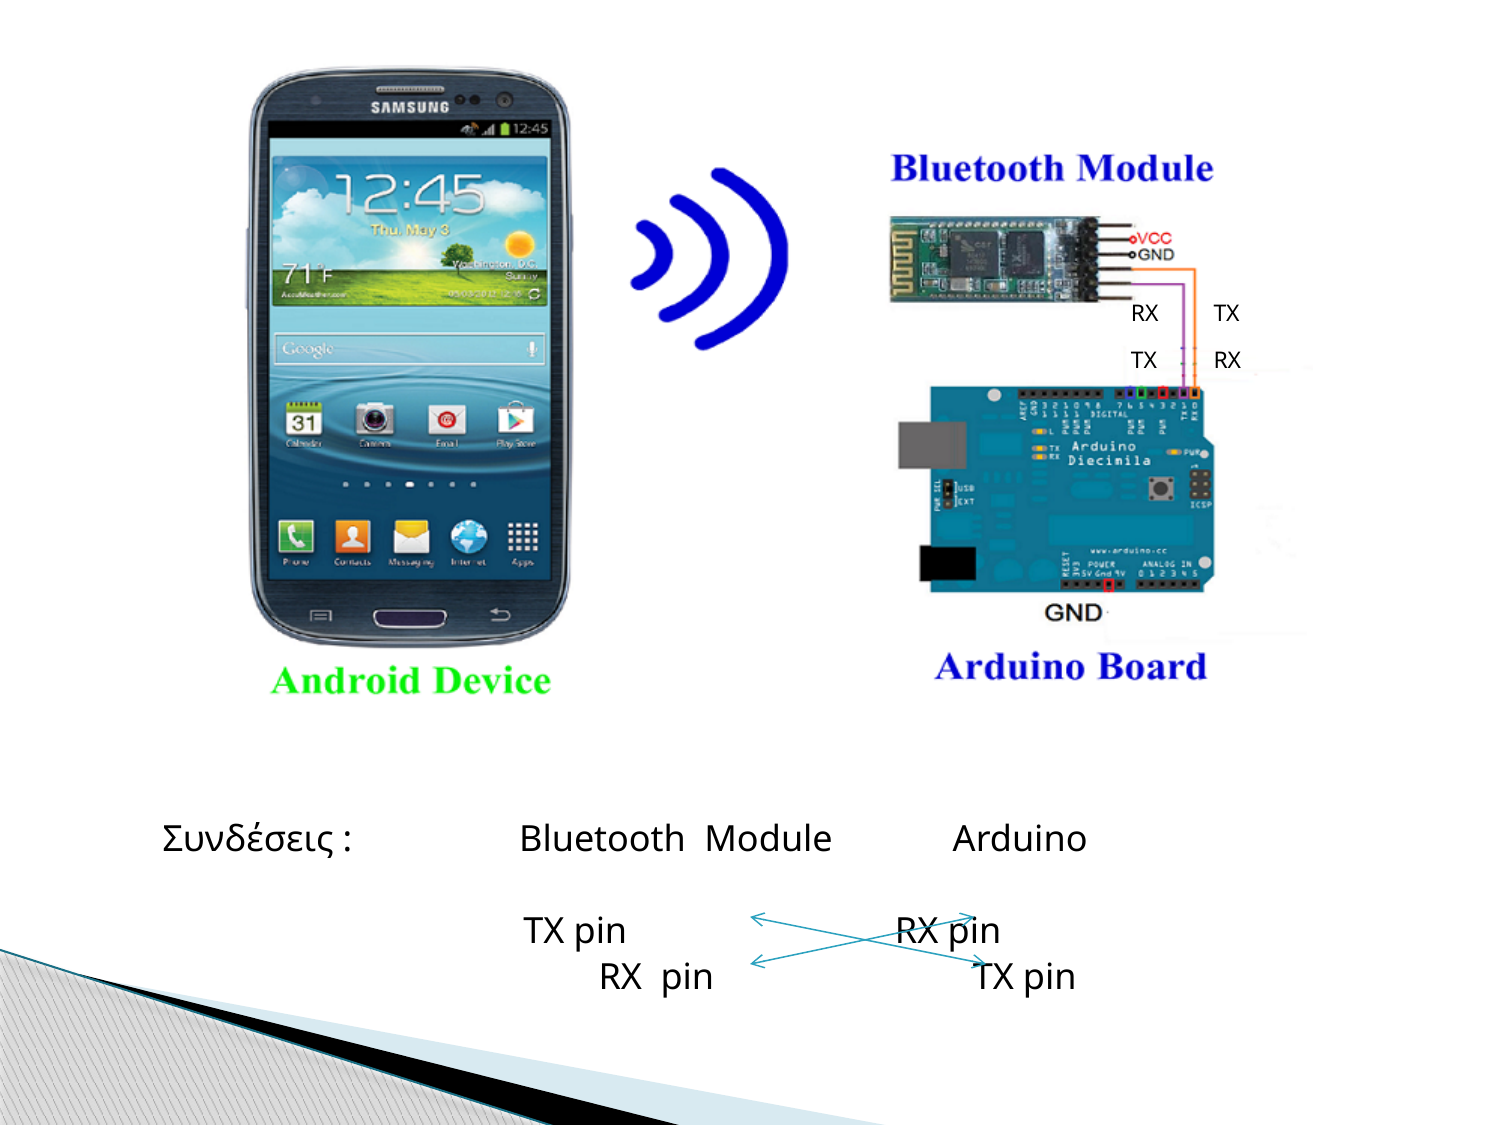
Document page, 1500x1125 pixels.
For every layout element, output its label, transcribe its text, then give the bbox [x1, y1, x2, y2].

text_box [975, 916, 987, 965]
list Συνδέσεις : Bluetooth Module Arduino TX pin RX pin RX pin TX pin [128, 679, 1432, 1021]
picture [234, 50, 1313, 708]
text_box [749, 916, 975, 965]
